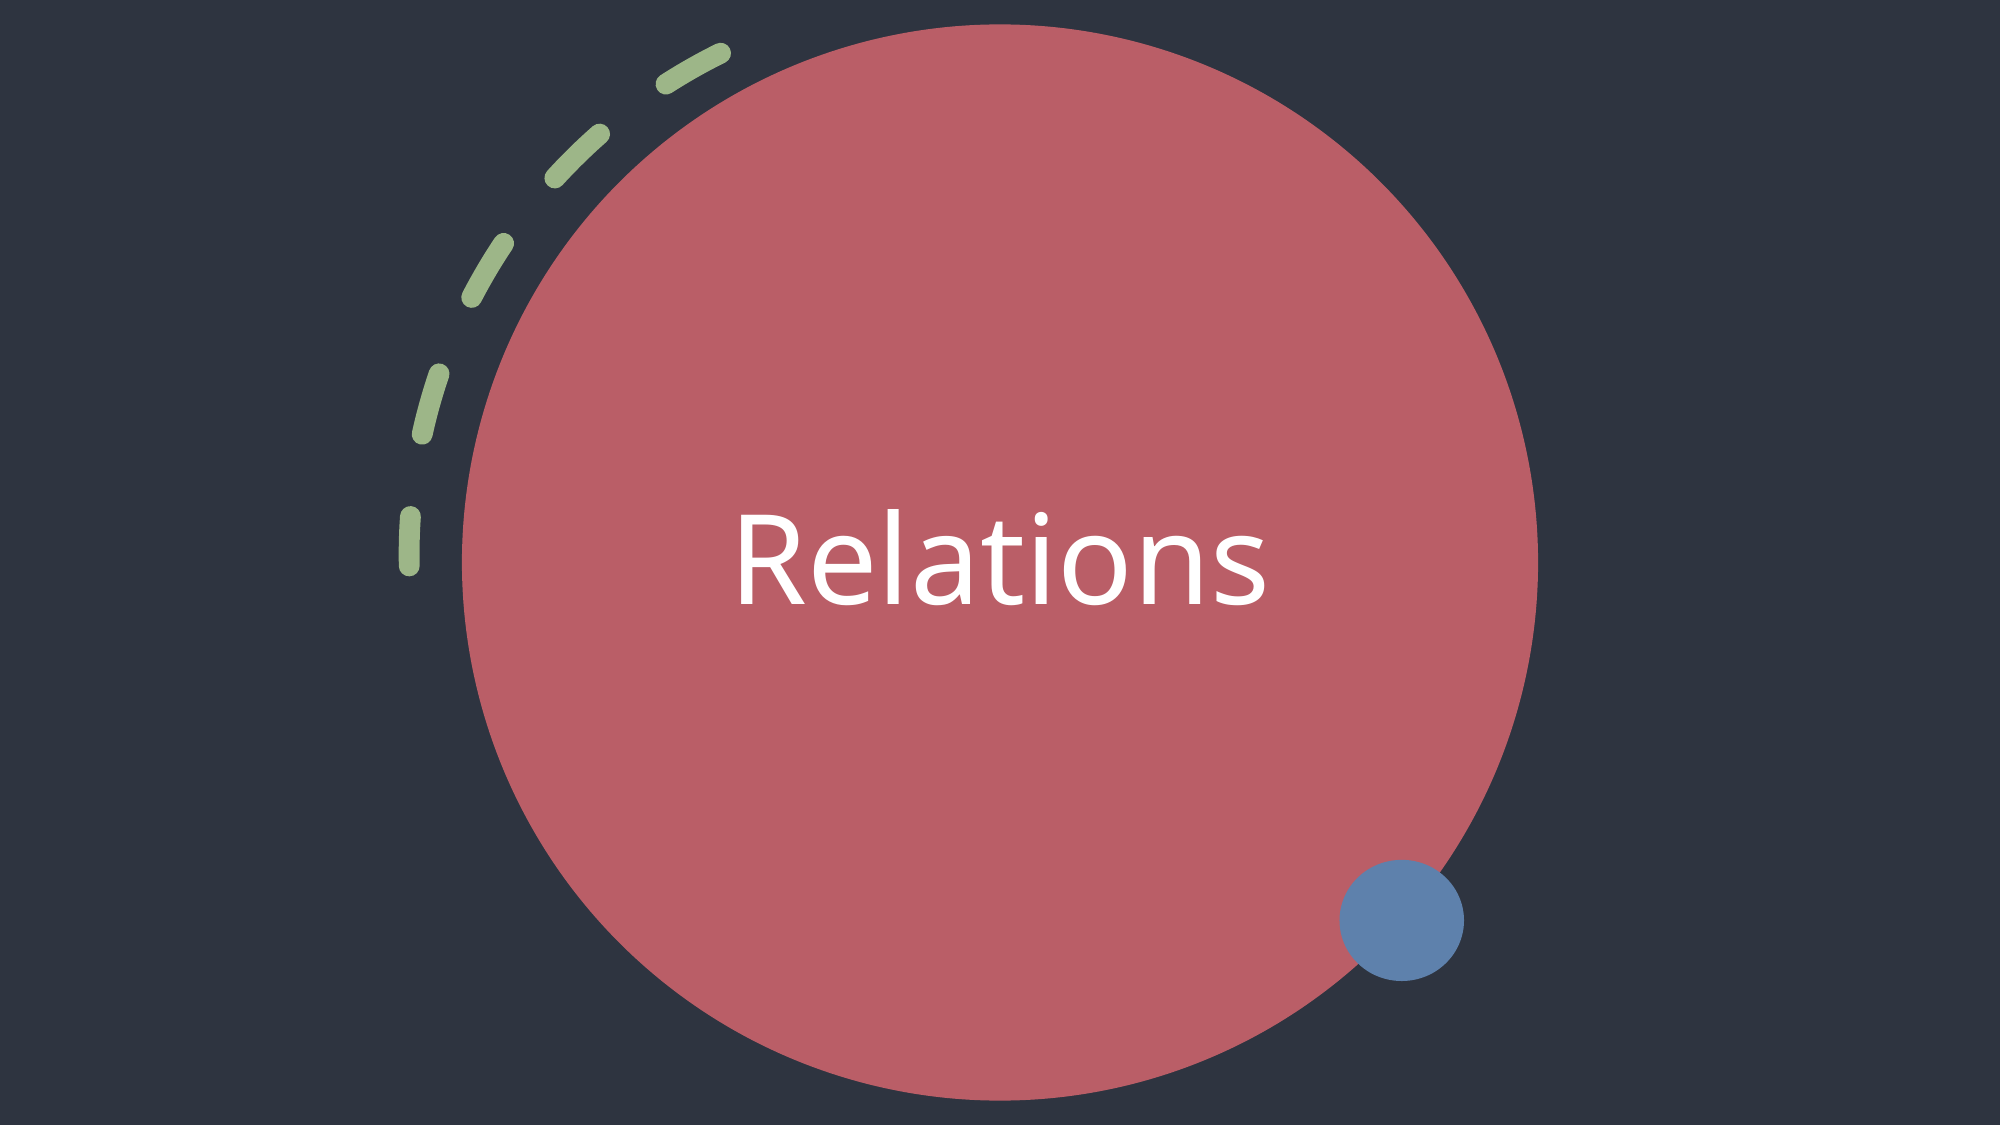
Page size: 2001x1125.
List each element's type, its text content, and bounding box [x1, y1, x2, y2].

title Relations [544, 226, 1457, 639]
text_box [578, 23, 1422, 226]
text_box [1338, 858, 1466, 983]
text_box [460, 274, 1540, 1102]
